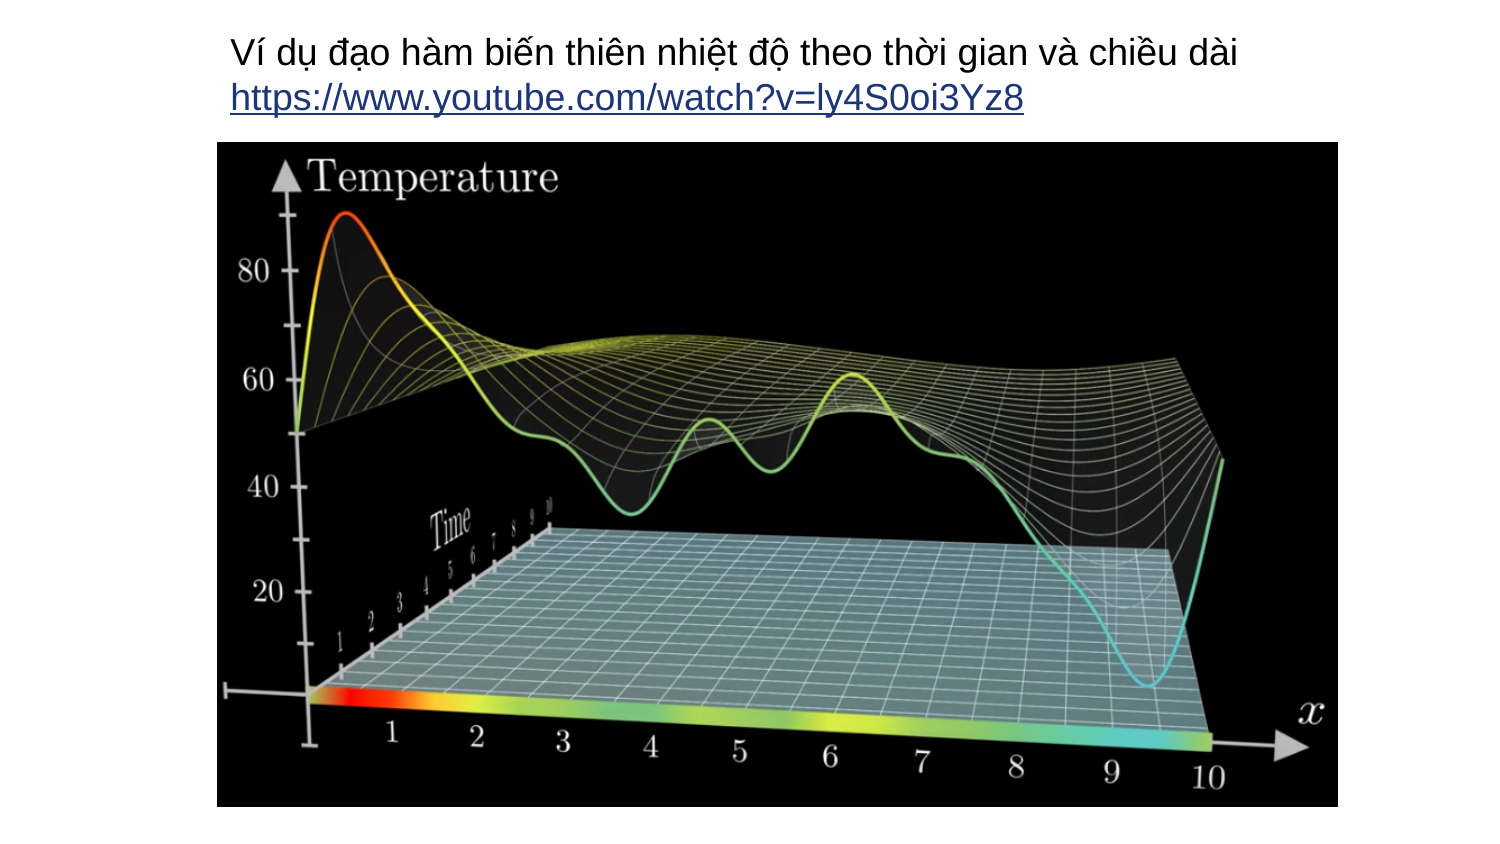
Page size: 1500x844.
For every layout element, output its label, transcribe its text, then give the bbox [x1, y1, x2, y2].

text_box Ví dụ đạo hàm biến thiên nhiệt độ theo thời gian và chiều dài https://www.youtube.com/watch?v=ly4S0oi3Yz8 [215, 21, 1254, 126]
picture [216, 142, 1338, 807]
